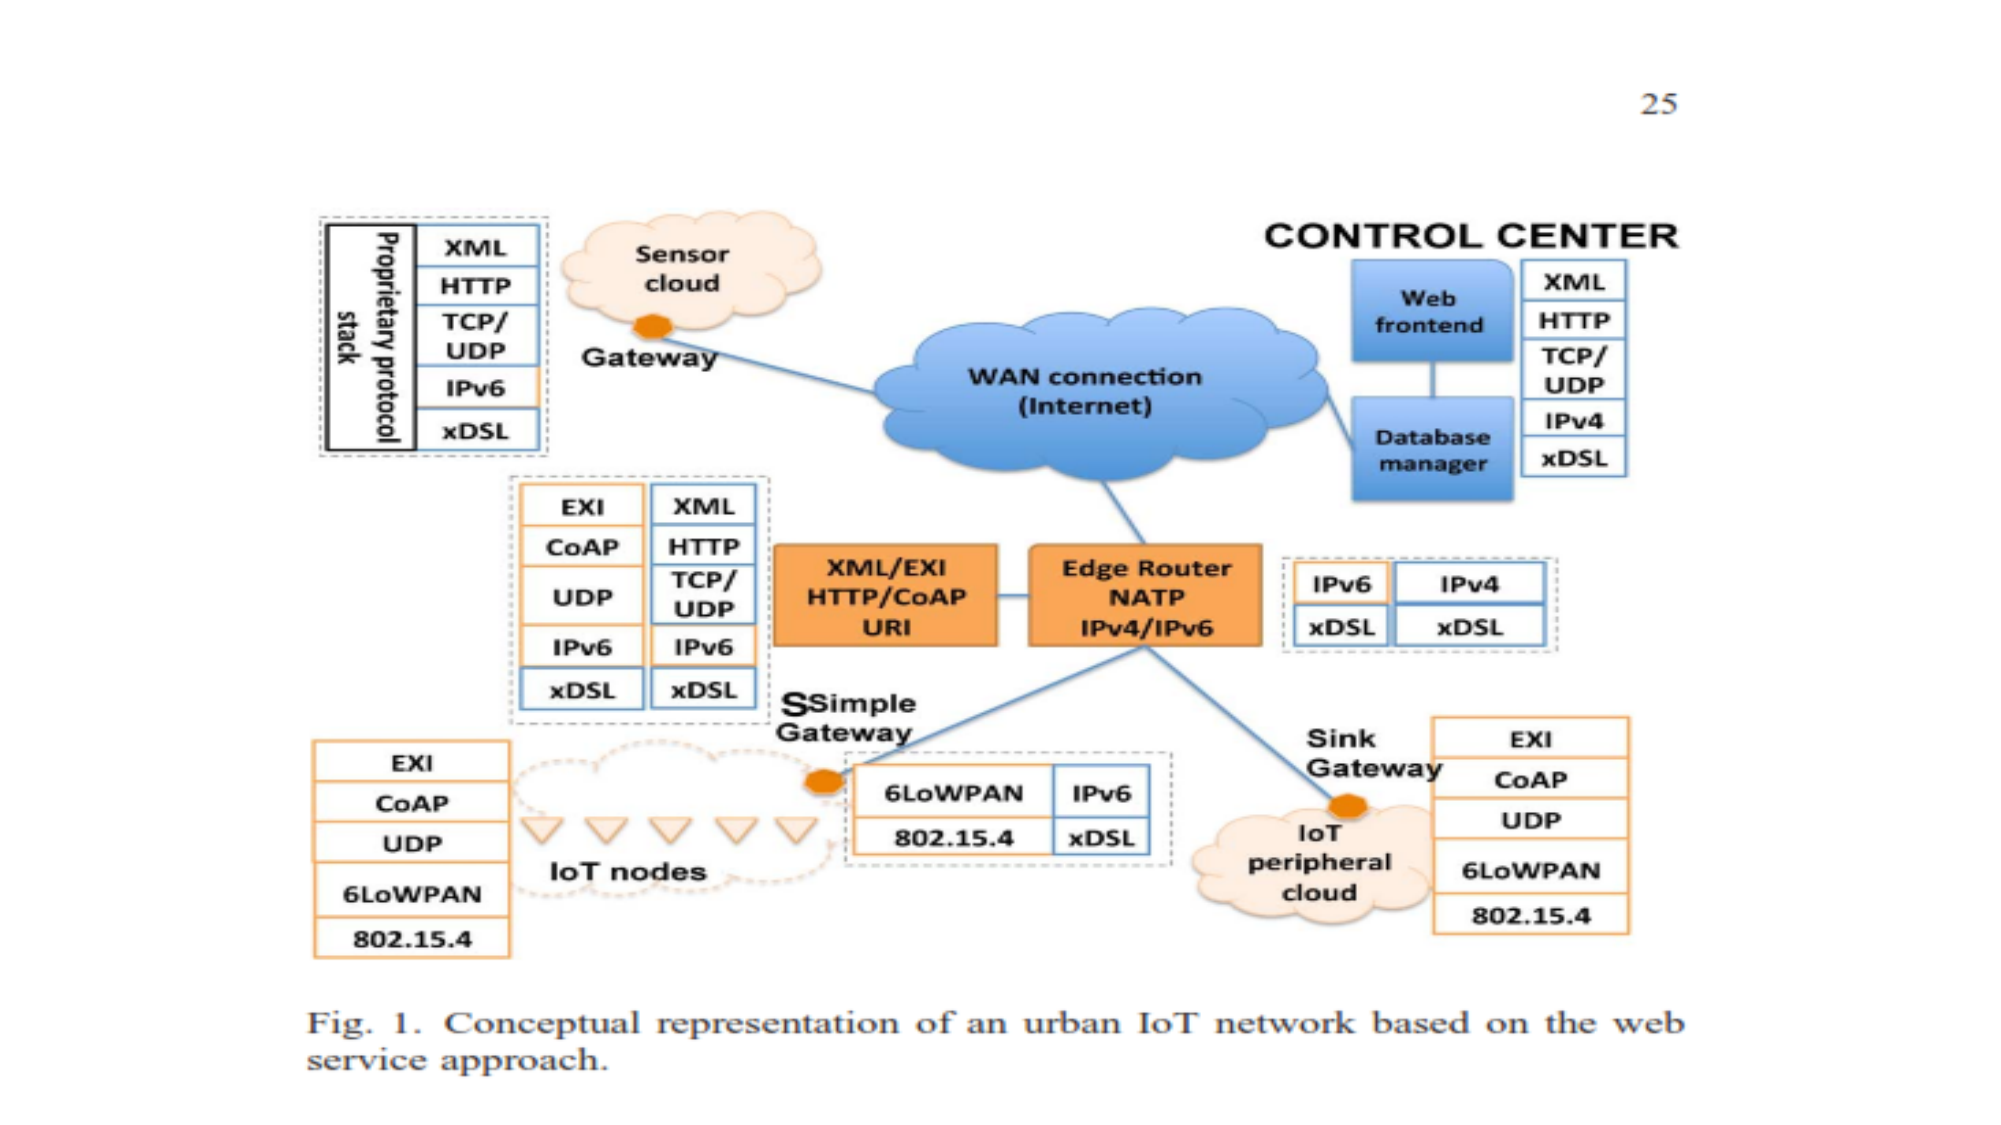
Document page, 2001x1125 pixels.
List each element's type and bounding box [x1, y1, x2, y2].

picture [286, 90, 1740, 1097]
